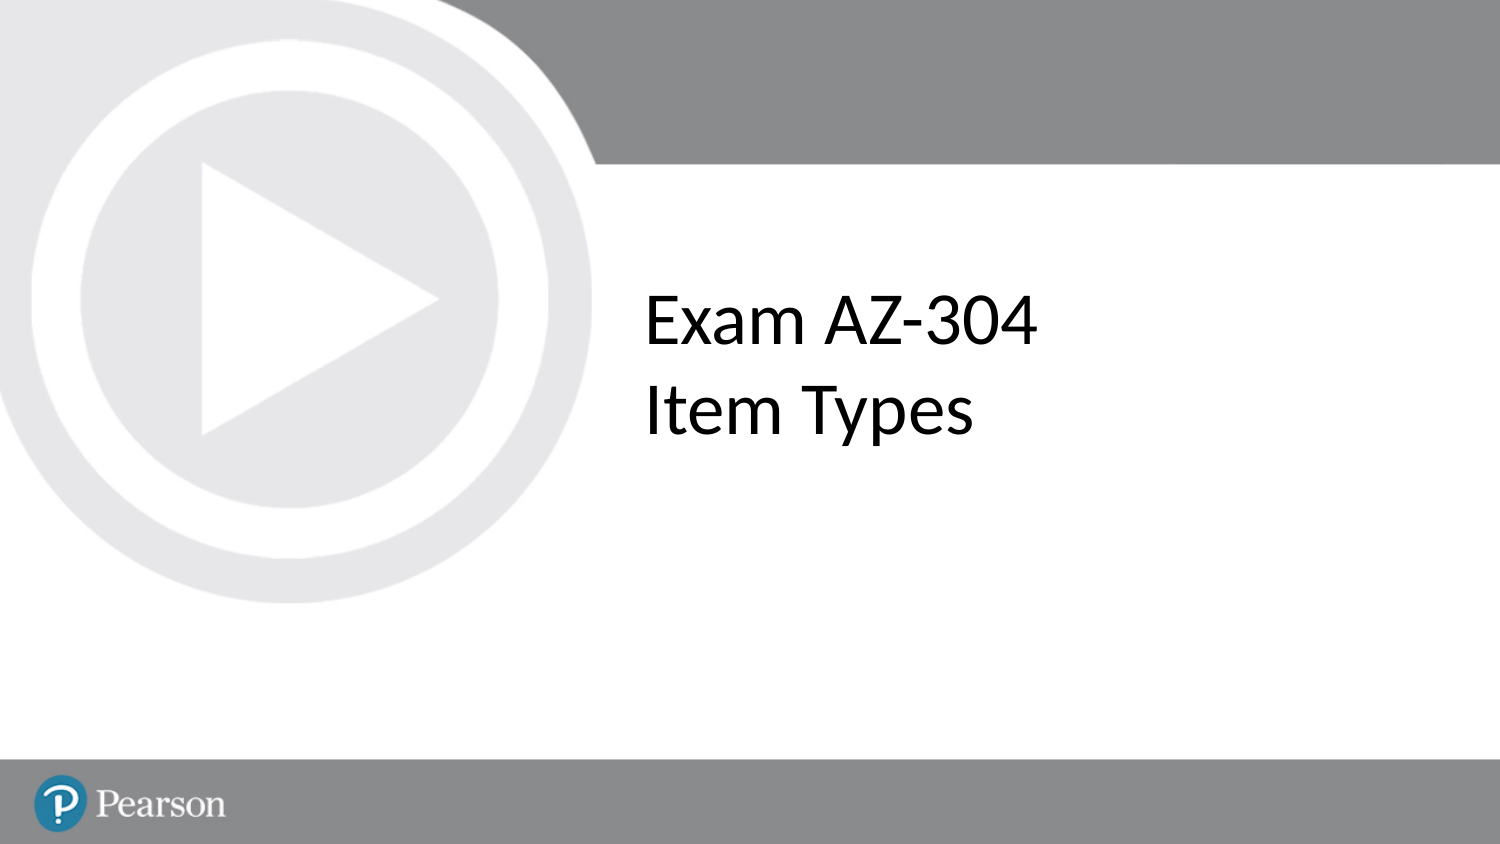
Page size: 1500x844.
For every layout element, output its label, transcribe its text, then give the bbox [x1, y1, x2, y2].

title Exam AZ-304 Item Types [629, 262, 1446, 443]
picture [0, 0, 1500, 844]
